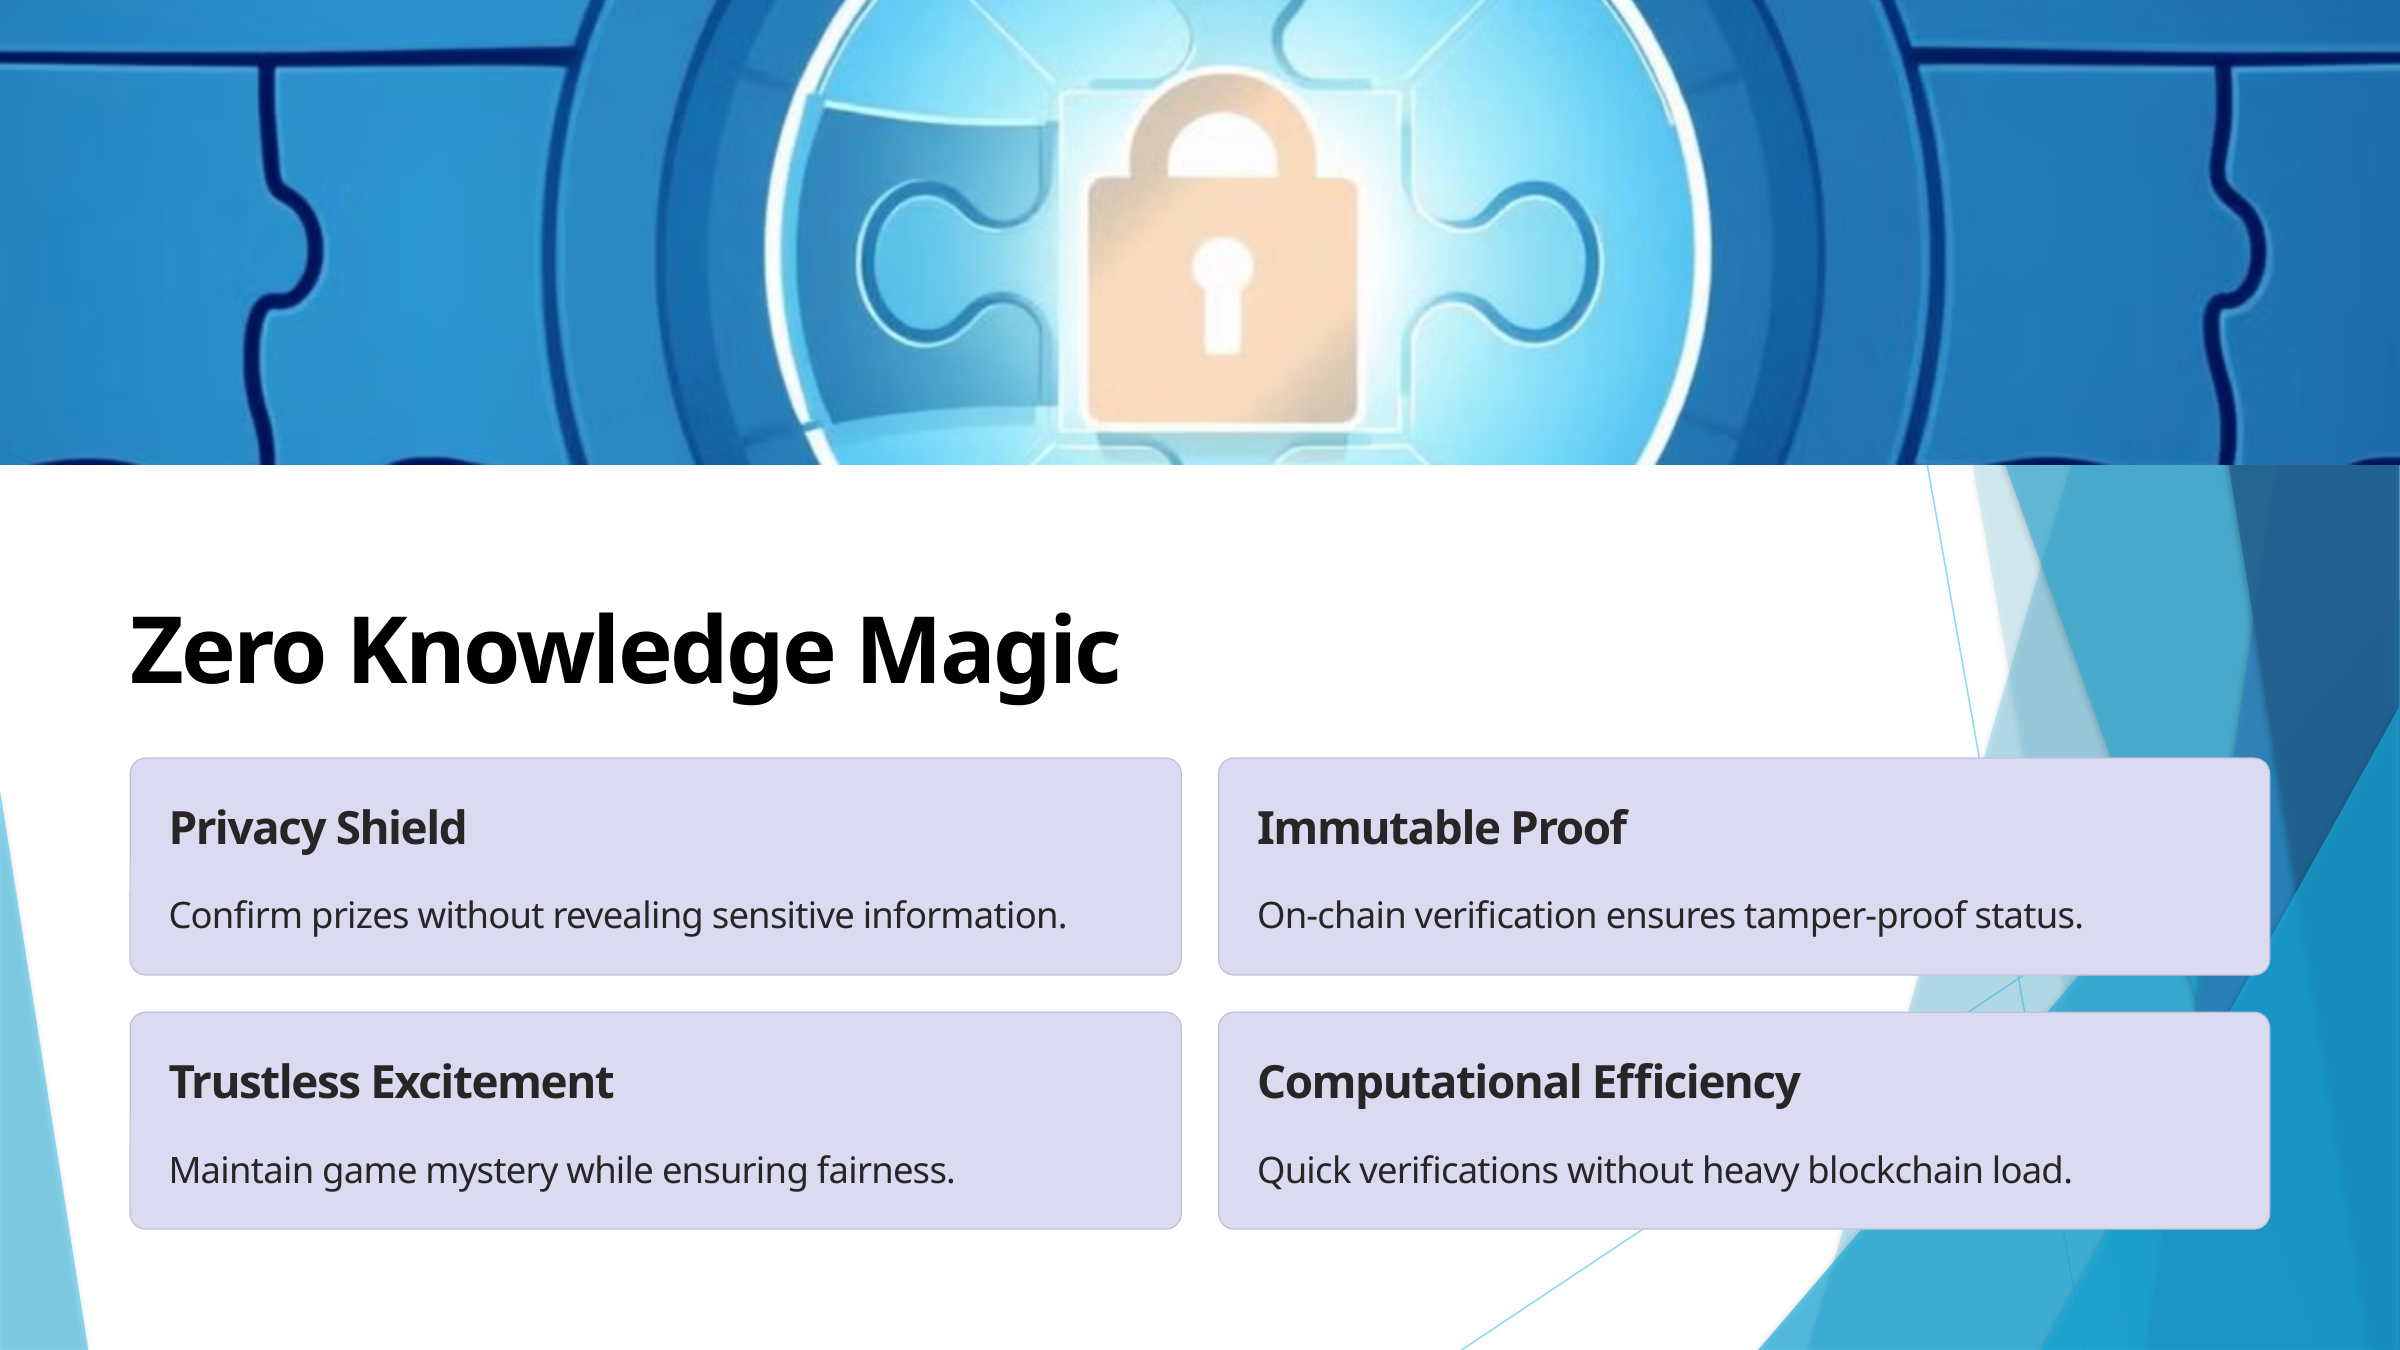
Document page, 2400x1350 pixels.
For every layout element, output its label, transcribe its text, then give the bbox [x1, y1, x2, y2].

text_box Confirm prizes without revealing sensitive information. [168, 876, 1143, 937]
text_box Zero Knowledge Magic [130, 586, 1121, 703]
text_box Privacy Shield [168, 796, 634, 855]
picture [0, 0, 2400, 466]
text_box [1218, 1012, 2270, 1230]
text_box Immutable Proof [1256, 796, 1723, 855]
text_box [1218, 758, 2270, 976]
text_box Quick verifications without heavy blockchain load. [1256, 1131, 2232, 1191]
text_box [130, 1012, 1182, 1230]
text_box Computational Efficiency [1257, 1050, 1797, 1109]
text_box Maintain game mystery while ensuring fairness. [168, 1131, 1143, 1191]
text_box [130, 758, 1182, 976]
text_box On-chain verification ensures tamper-proof status. [1256, 876, 2232, 937]
text_box Trustless Excitement [168, 1050, 634, 1109]
